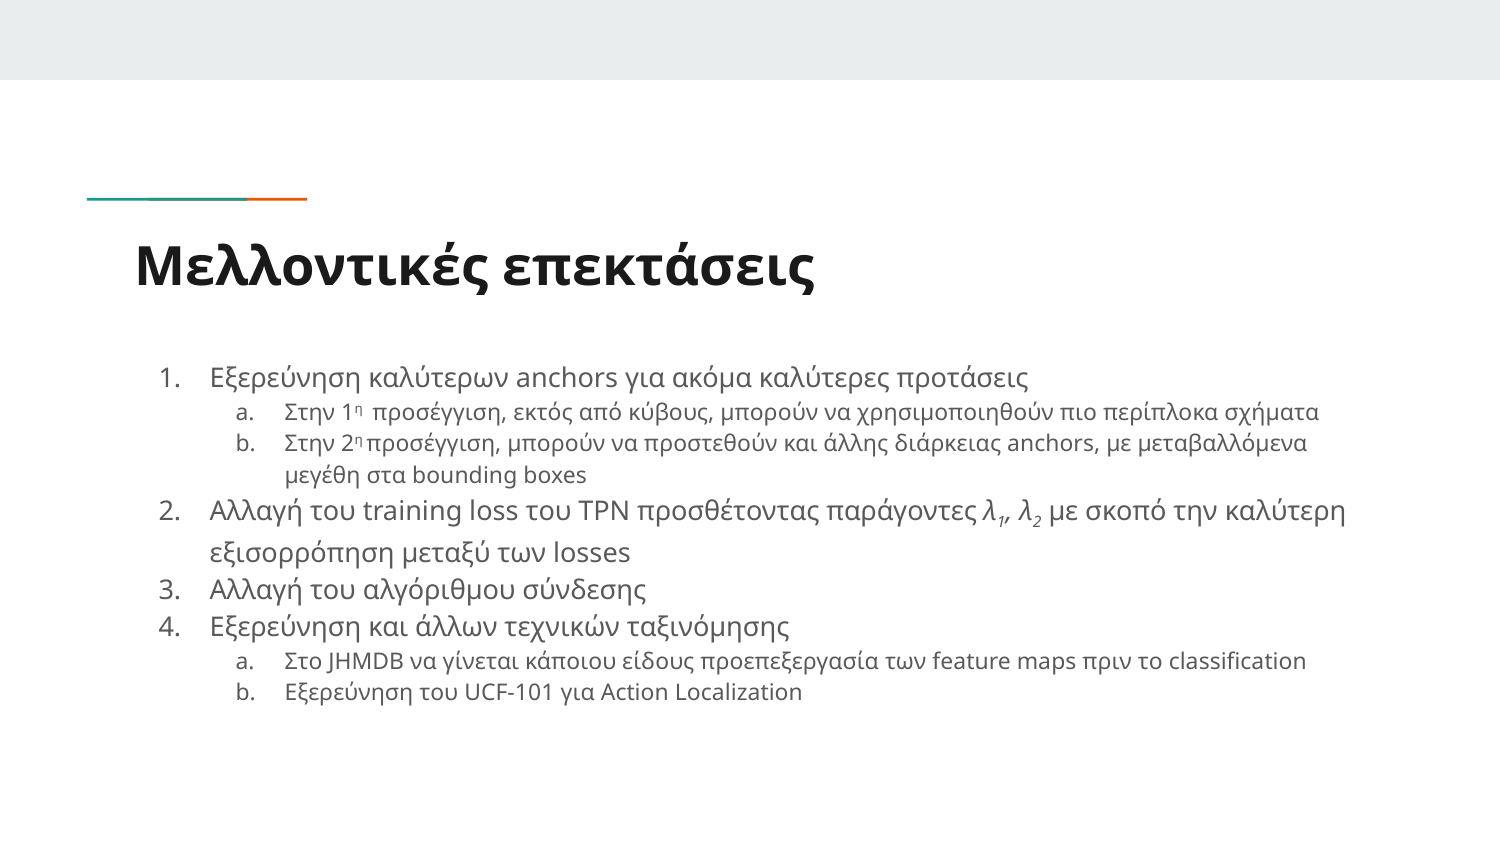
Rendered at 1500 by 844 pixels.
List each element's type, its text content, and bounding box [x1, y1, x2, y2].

title Μελλοντικές επεκτάσεις [119, 216, 1381, 305]
list Εξερεύνηση καλύτερων anchors για ακόμα καλύτερες προτάσεις Στην 1η προσέγγιση, εκτός από κύβους, μπορούν να χρησιμοποιηθούν πιο περίπλοκα σχήματα Στην 2η προσέγγιση, μπορούν να προστεθούν και άλλης διάρκειας anchors, με μεταβαλλόμενα μεγέθη στα bounding boxes Αλλαγή του training loss του TPN προσθέτοντας παράγοντες λ1, λ2 με σκοπό την καλύτερη εξισορρόπηση μεταξύ των losses Αλλαγή του αλγόριθμου σύνδεσης Εξερεύνηση και άλλων τεχνικών ταξινόμησης Στο JHMDB να γίνεται κάποιου είδους προεπεξεργασία των feature maps πριν το classification Εξερεύνηση του UCF-101 για Action Localization [119, 341, 1381, 712]
